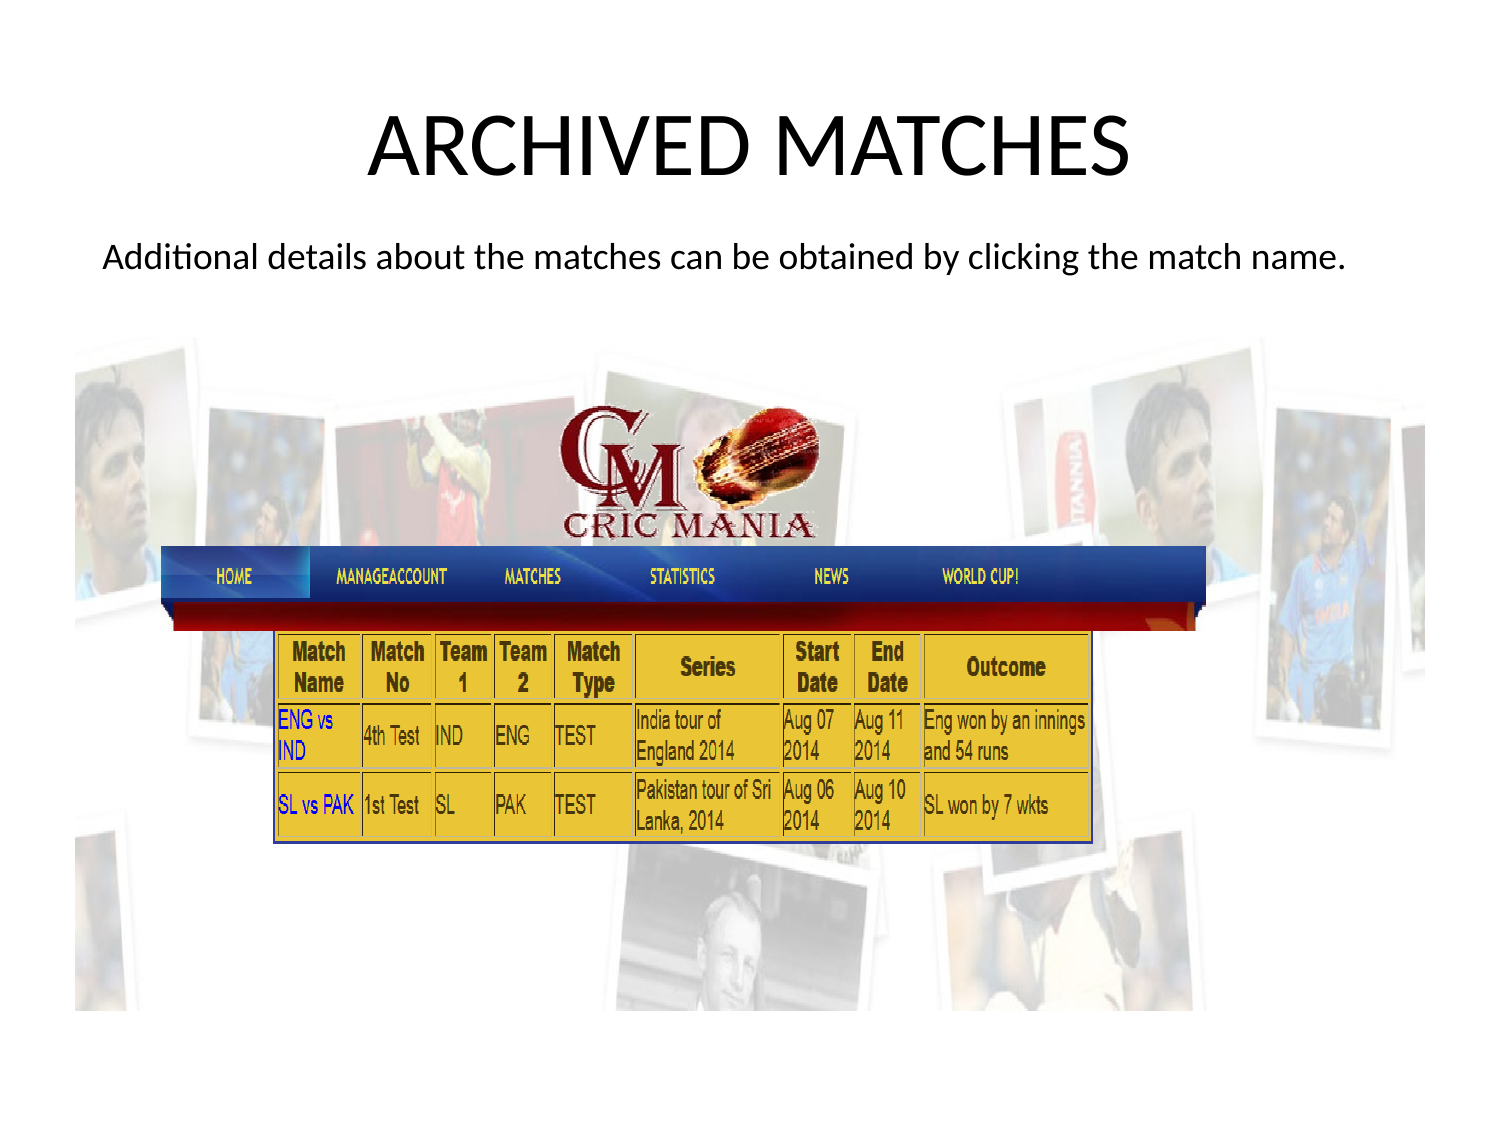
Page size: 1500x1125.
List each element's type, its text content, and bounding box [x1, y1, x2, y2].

text_box Additional details about the matches can be obtained by clicking the match name. [87, 224, 1425, 285]
title ARCHIVED MATCHES [75, 45, 1425, 233]
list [74, 337, 1426, 1012]
